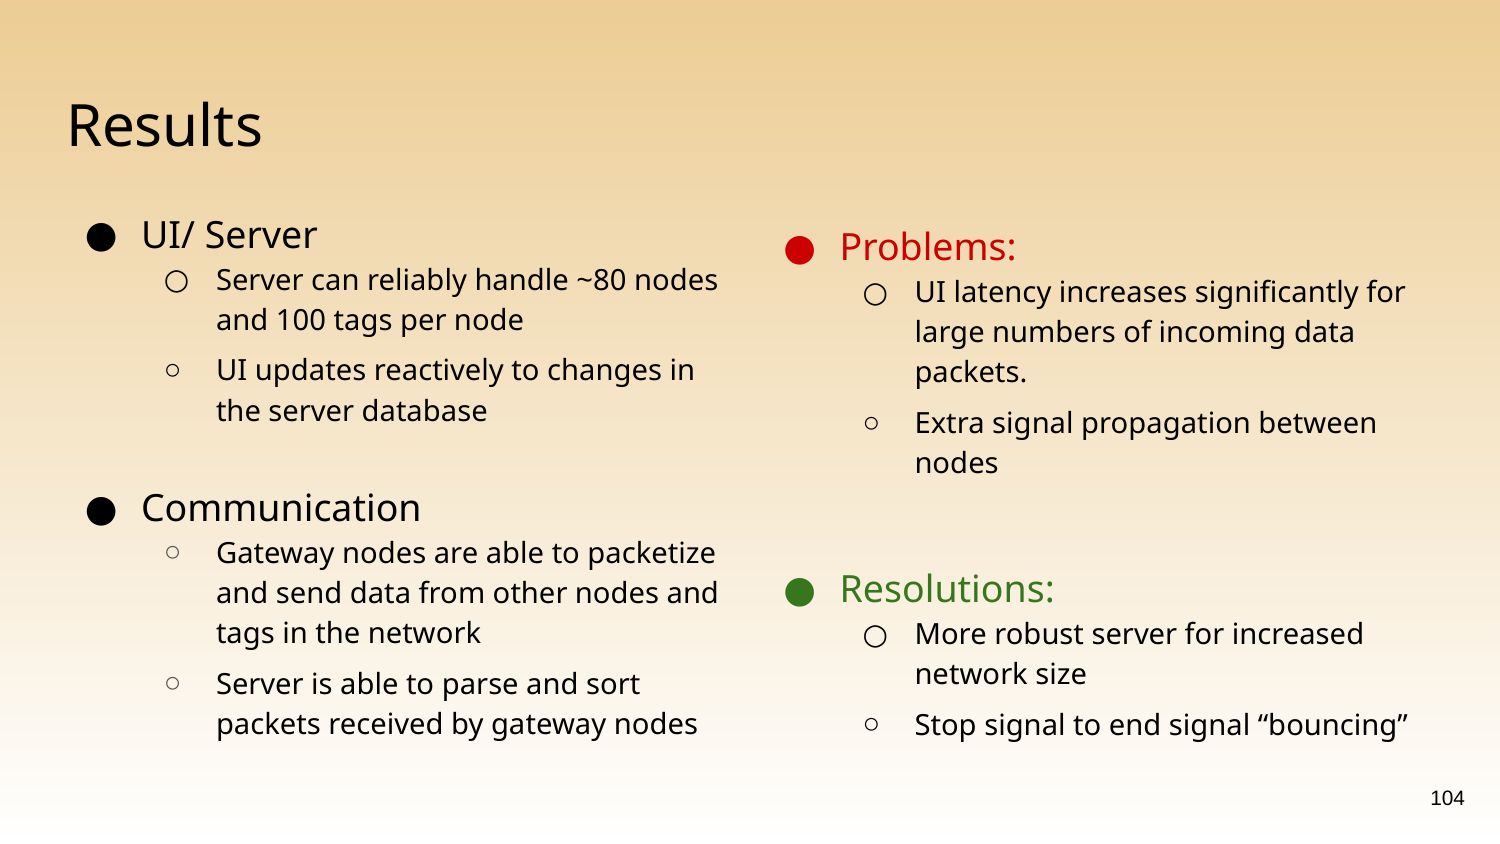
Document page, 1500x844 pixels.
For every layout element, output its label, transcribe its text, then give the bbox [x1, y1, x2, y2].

list Problems: UI latency increases significantly for large numbers of incoming data packets. Extra signal propagation between nodes Resolutions: More robust server for increased network size Stop signal to end signal “bouncing” [749, 201, 1448, 762]
list UI/ Server Server can reliably handle ~80 nodes and 100 tags per node UI updates reactively to changes in the server database Communication Gateway nodes are able to packetize and send data from other nodes and tags in the network Server is able to parse and sort packets received by gateway nodes [51, 189, 750, 750]
title Results [51, 72, 1449, 167]
slide_number ‹#› [1389, 764, 1480, 830]
